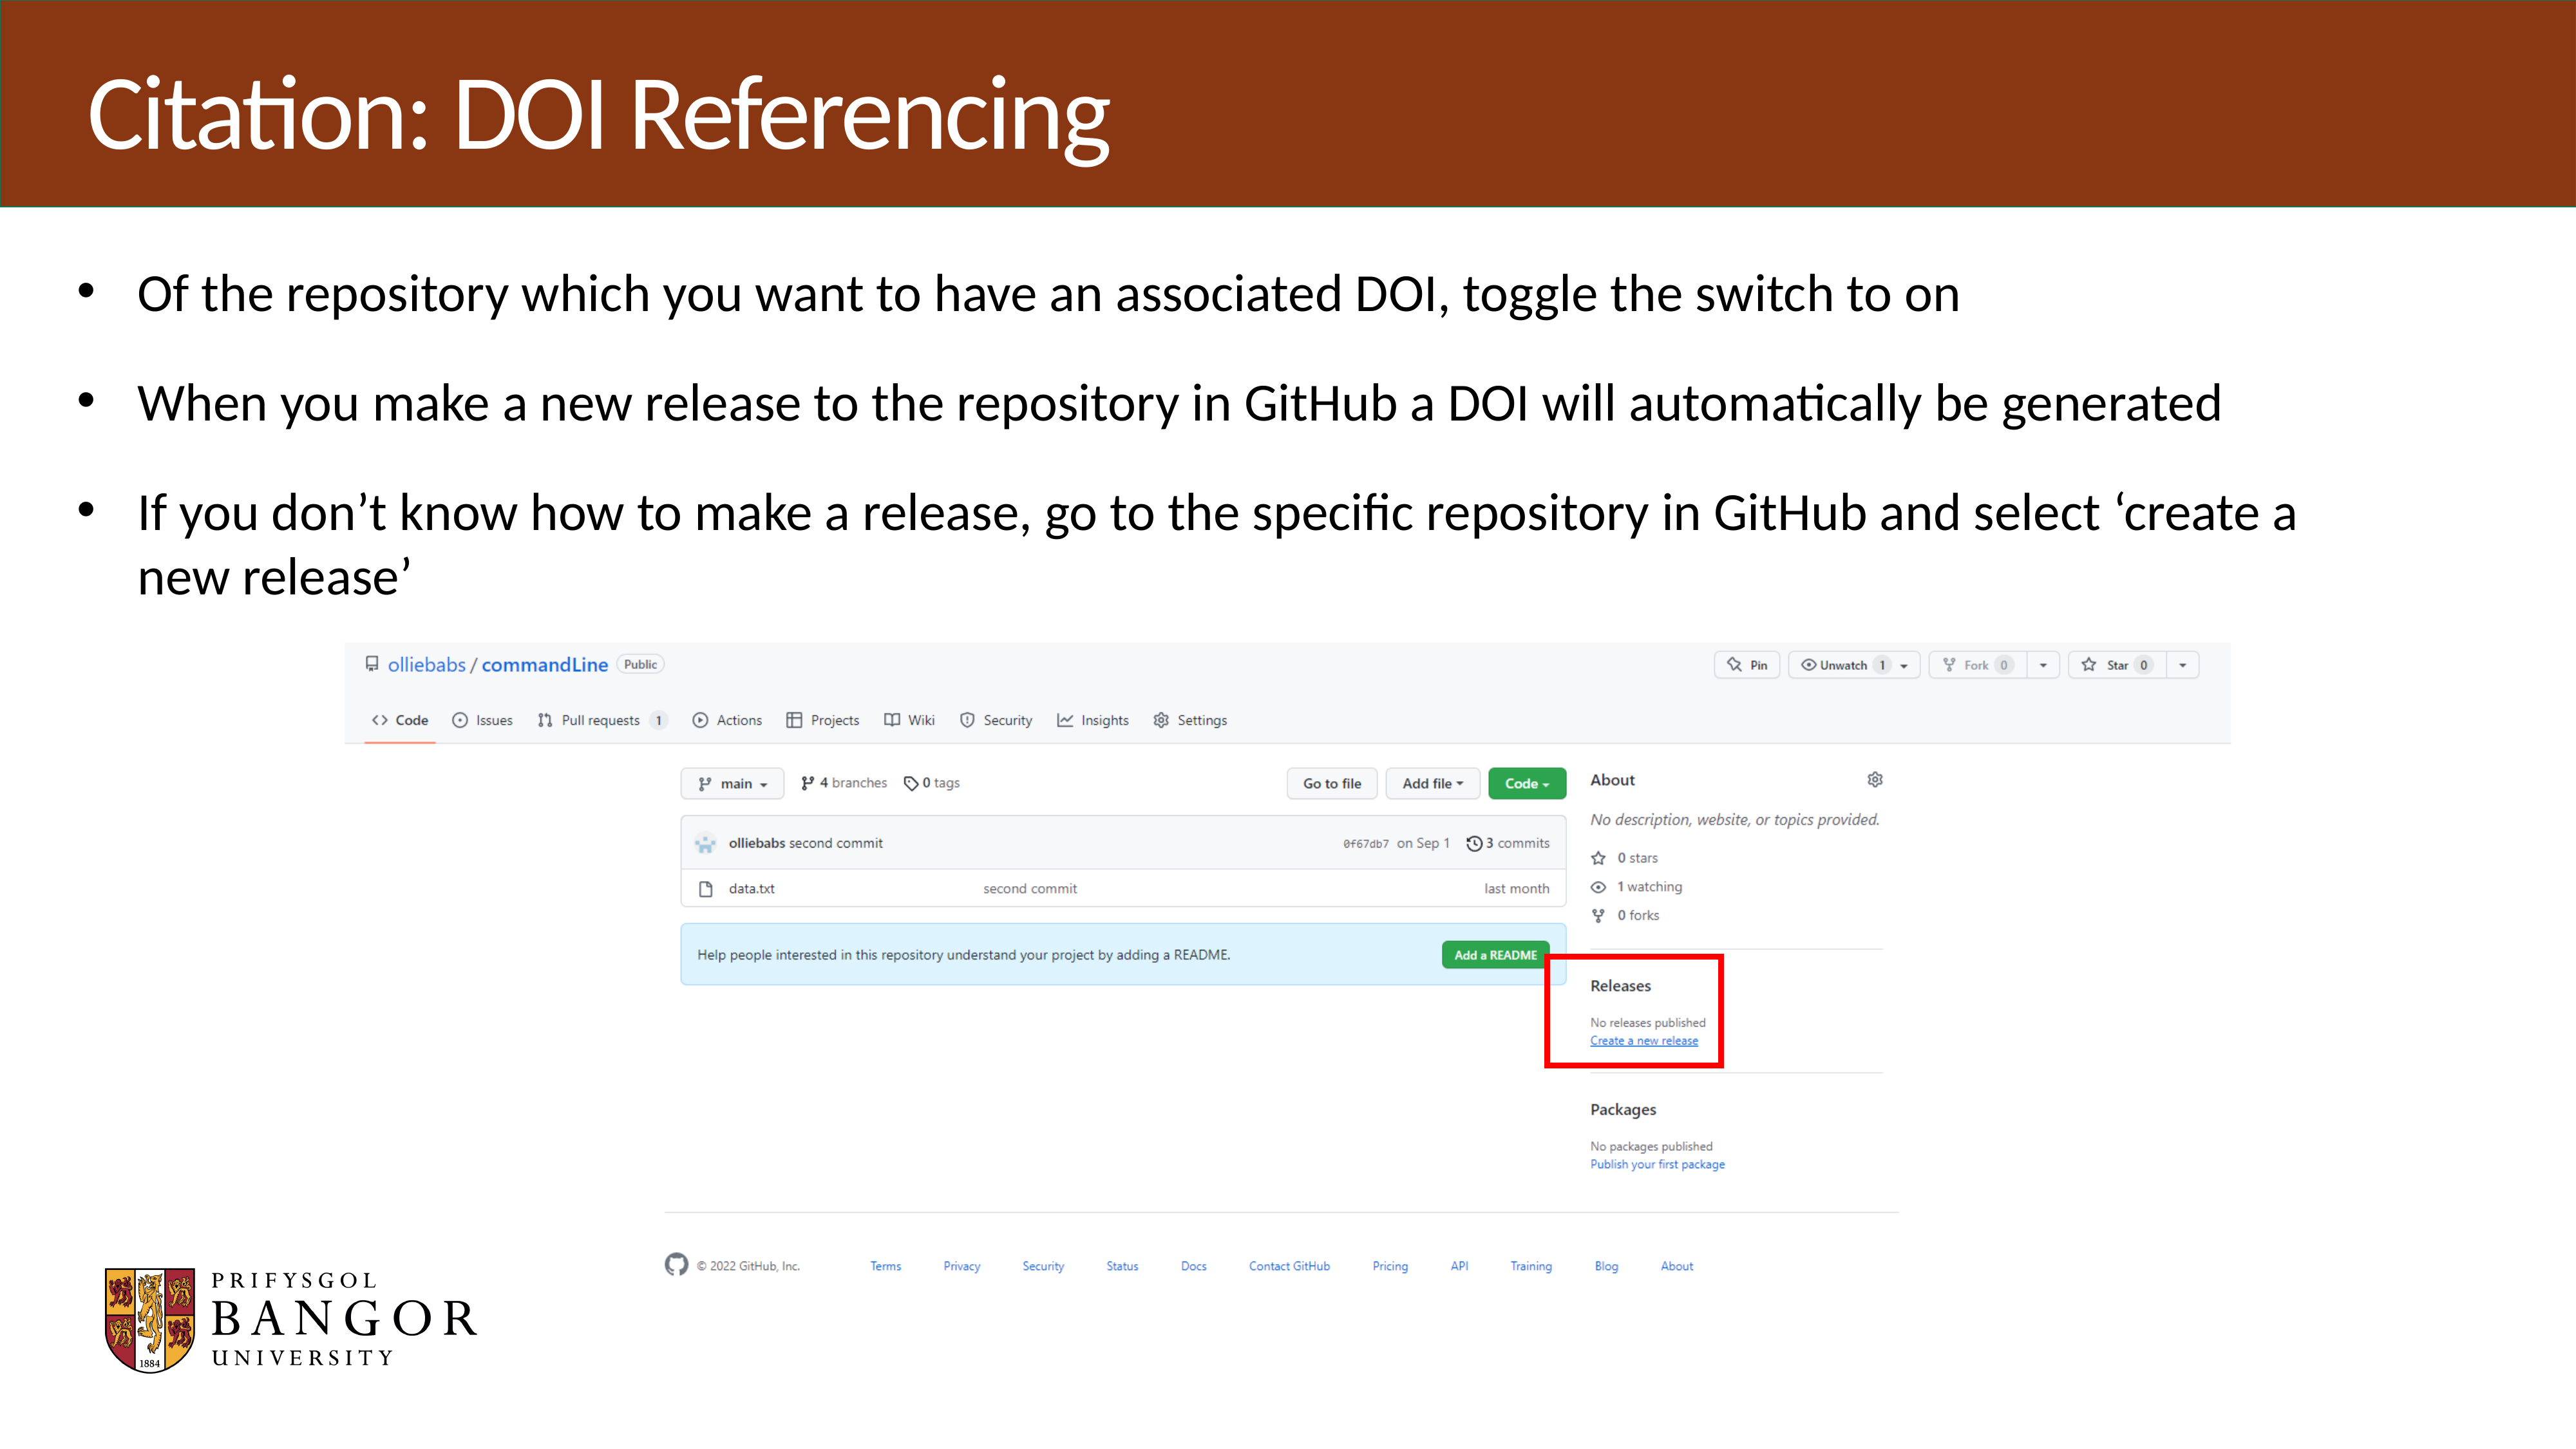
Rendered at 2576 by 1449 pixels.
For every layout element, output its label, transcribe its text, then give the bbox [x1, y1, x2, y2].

text_box [0, 0, 2576, 207]
text_box Of the repository which you want to have an associated DOI, toggle the switch to on When you make a new release to the repository in GitHub a DOI will automatically be generated If you don’t know how to make a release, go to the specific repository in GitHub and select ‘create a new release’ [68, 252, 2415, 674]
picture [105, 642, 2231, 1374]
title Citation: DOI Referencing [77, 28, 2399, 177]
